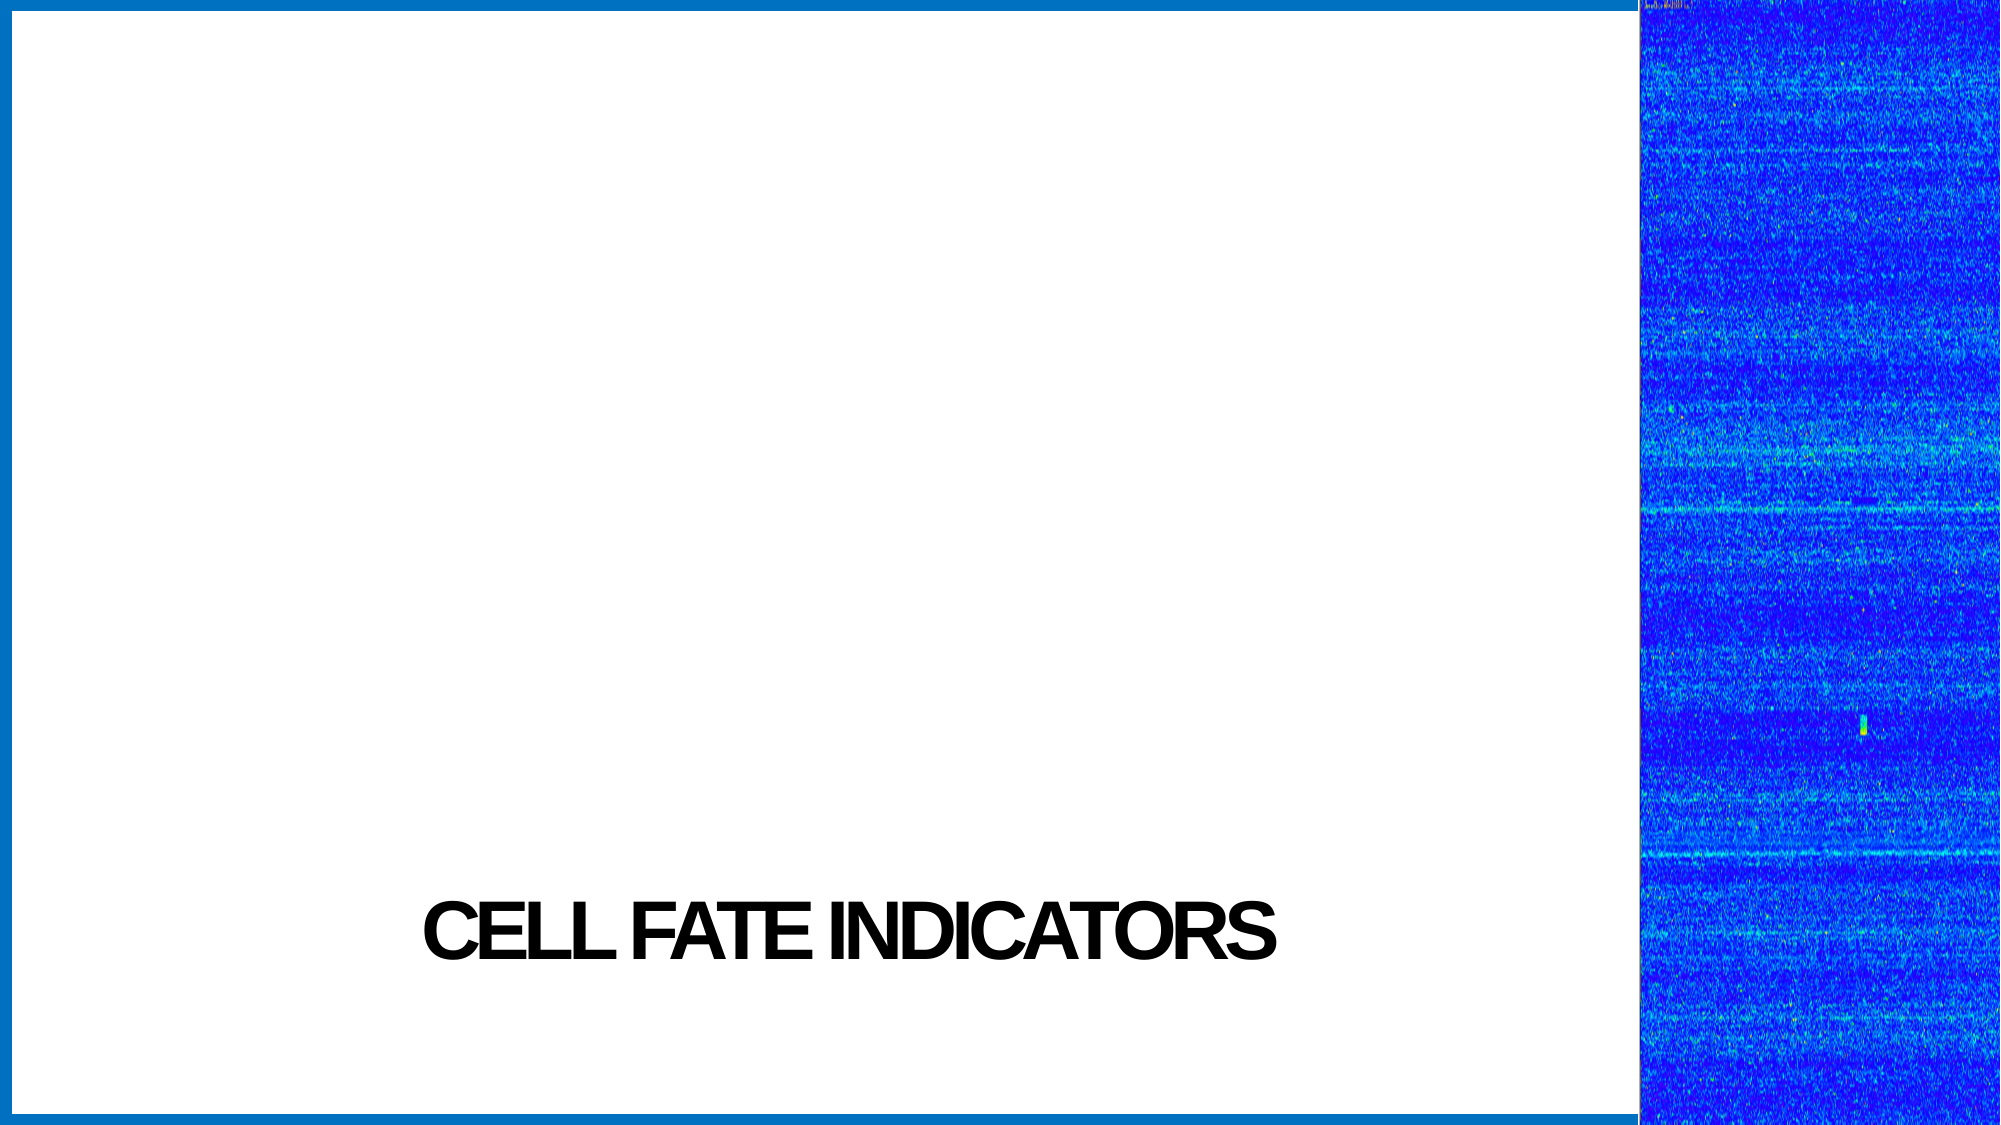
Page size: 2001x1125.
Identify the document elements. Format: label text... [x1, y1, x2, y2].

title Cell fate indicators [47, 701, 1281, 977]
picture [1637, 0, 2000, 1125]
